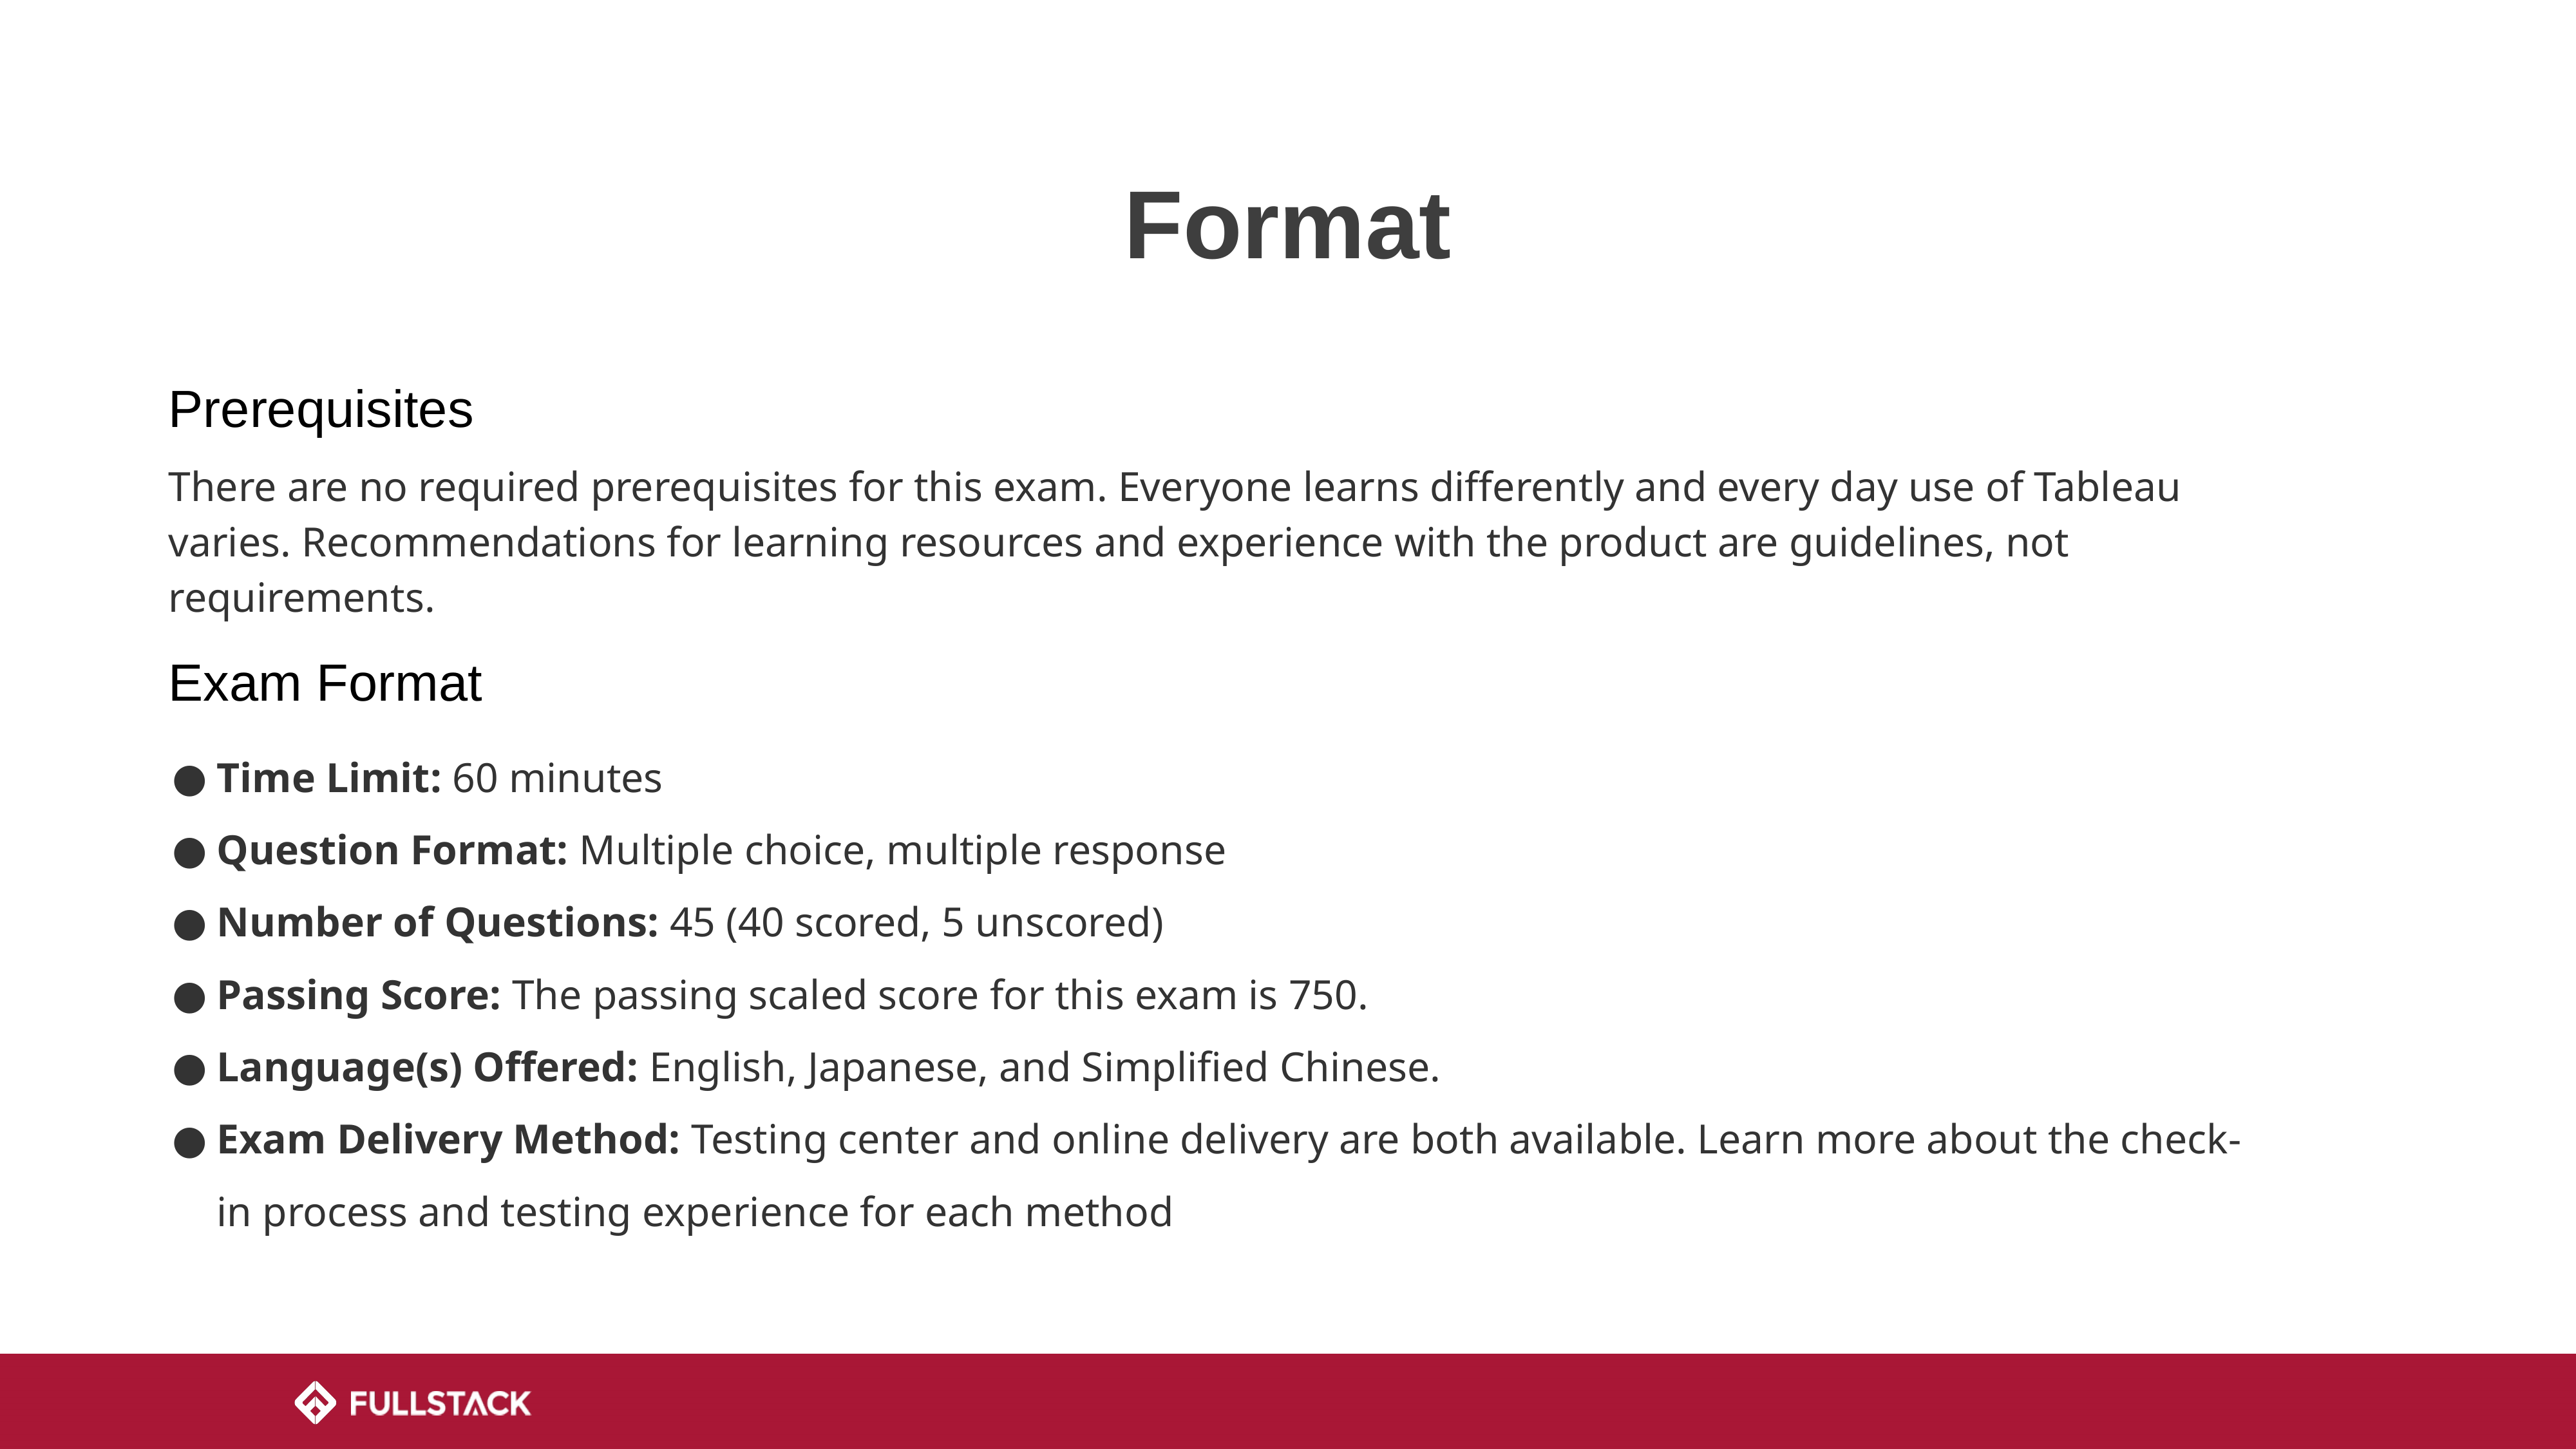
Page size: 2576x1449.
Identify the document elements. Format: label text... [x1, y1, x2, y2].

picture [0, 1354, 2576, 1449]
title Format [300, 130, 2276, 310]
list Prerequisites There are no required prerequisites for this exam. Everyone learns differently and every day use of Tableau varies. Recommendations for learning resources and experience with the product are guidelines, not requirements. Exam Format Time Limit: 60 minutes Question Format: Multiple choice, multiple response Number of Questions: 45 (40 scored, 5 unscored) Passing Score: The passing scaled score for this exam is 750. Language(s) Offered: English, Japanese, and Simplified Chinese. Exam Delivery Method: Testing center and online delivery are both available. Learn more about the check-in process and testing experience for each method [158, 352, 2273, 1317]
